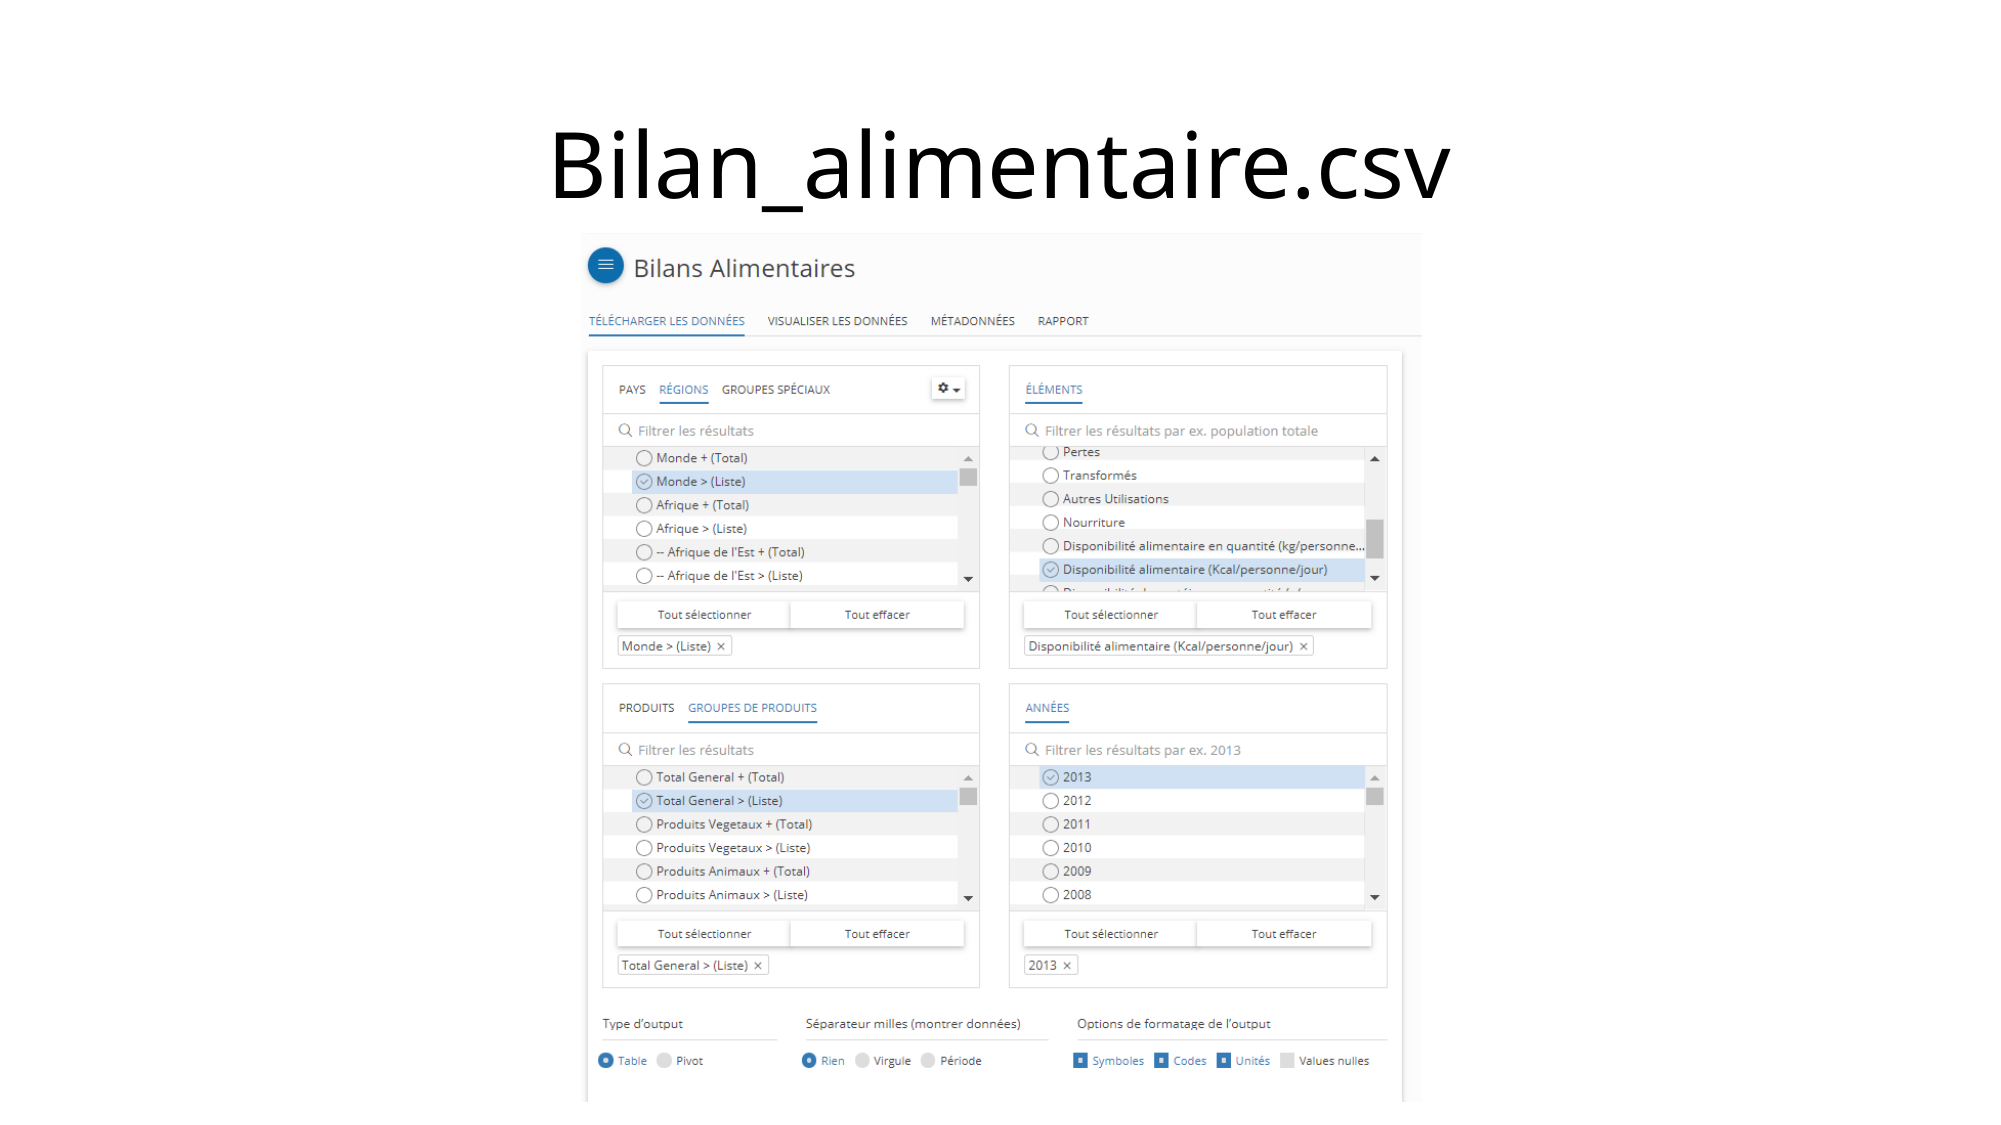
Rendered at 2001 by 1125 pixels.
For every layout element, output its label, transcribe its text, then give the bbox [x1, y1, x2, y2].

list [581, 233, 1422, 1102]
title Bilan_alimentaire.csv [137, 59, 1863, 278]
